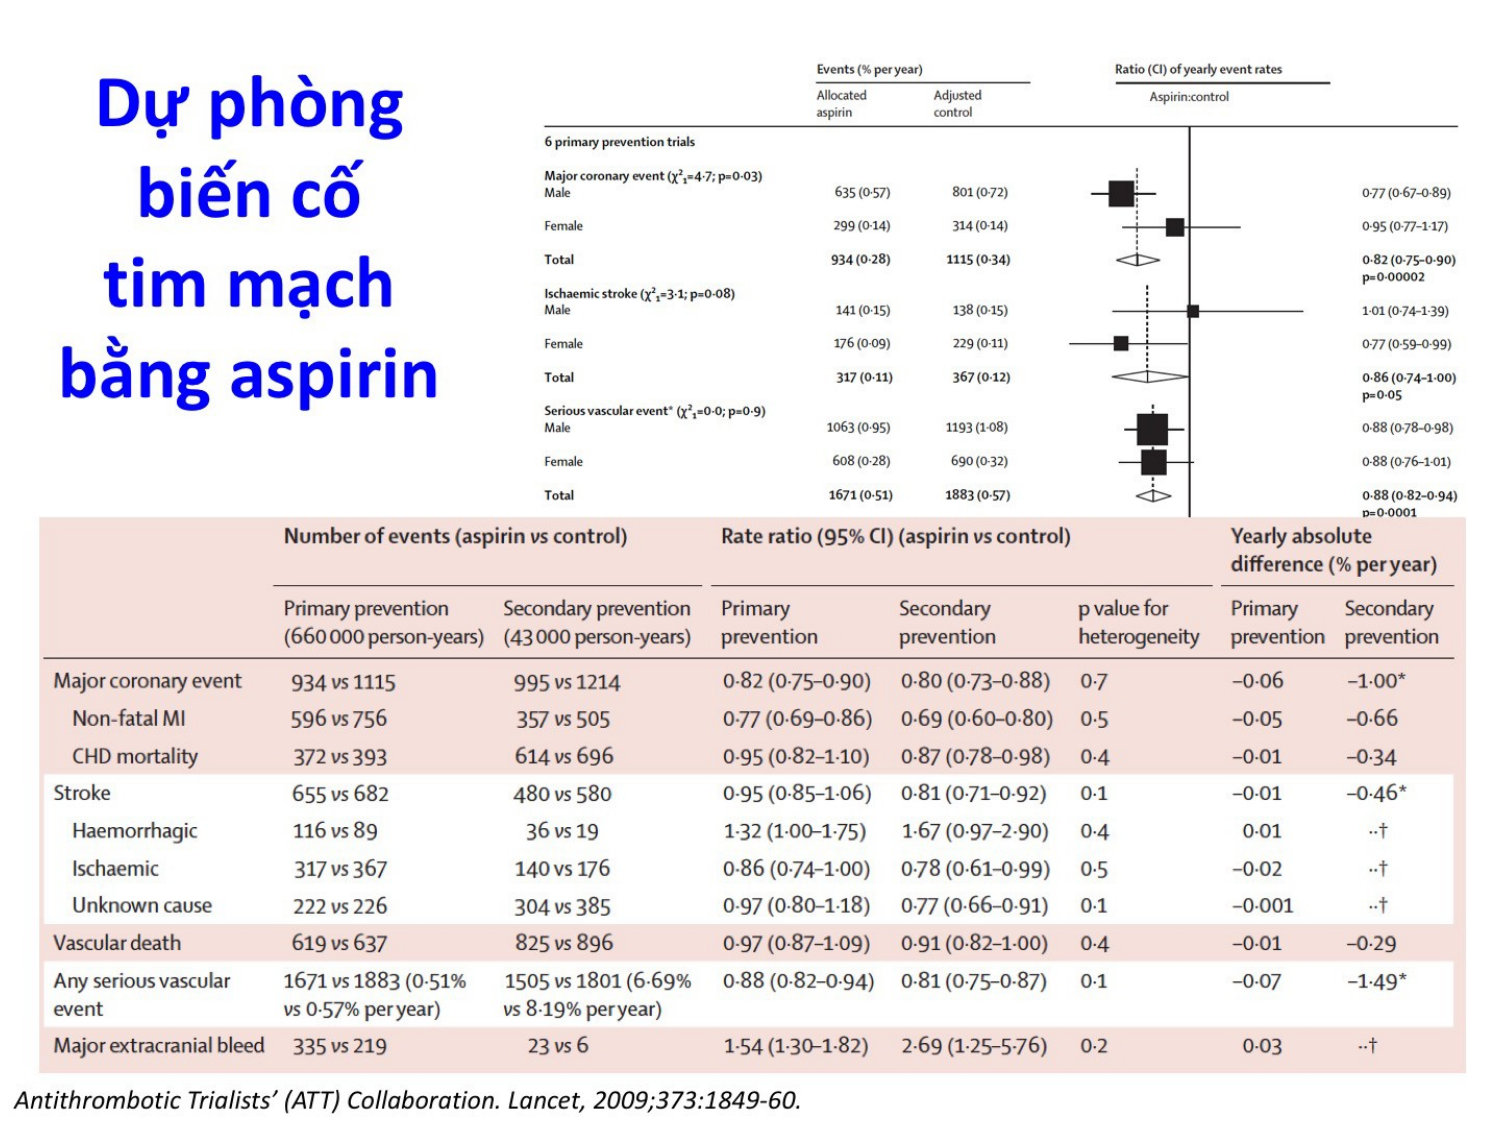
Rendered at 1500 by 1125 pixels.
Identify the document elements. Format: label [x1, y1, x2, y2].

text_box [8, 49, 1467, 1117]
